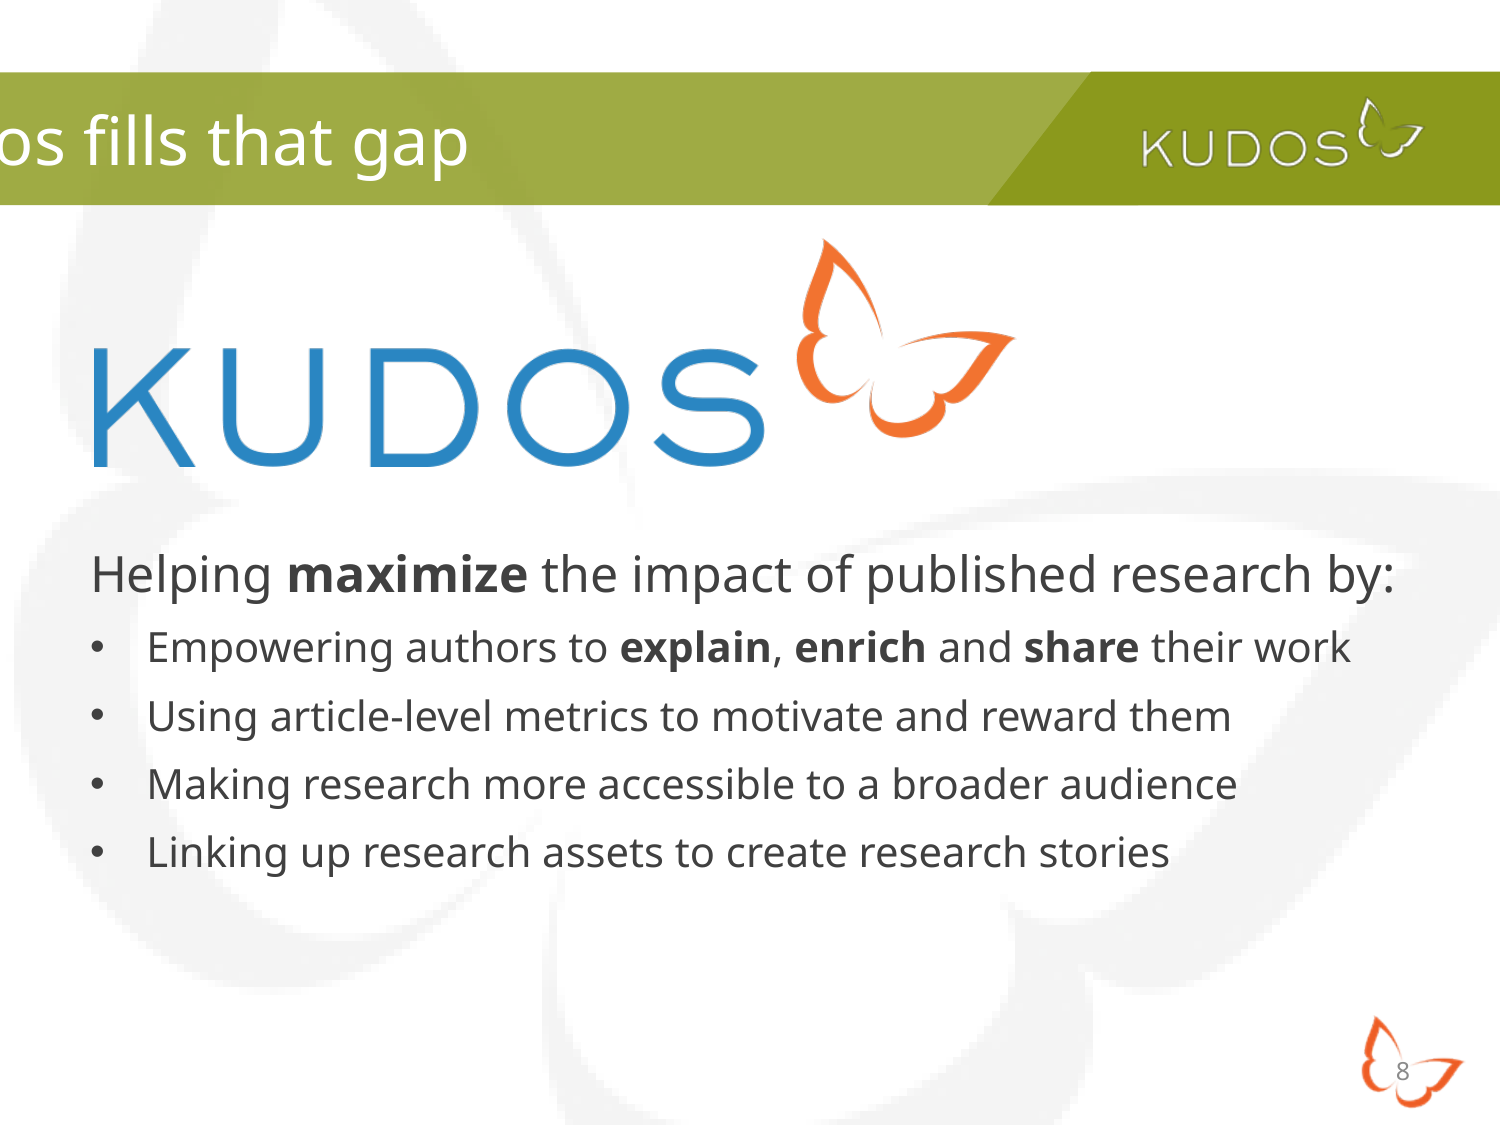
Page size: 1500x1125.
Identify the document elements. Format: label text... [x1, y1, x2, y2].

list Helping maximize the impact of published research by: Empowering authors to explain, enrich and share their work Using article-level metrics to motivate and reward them Making research more accessible to a broader audience Linking up research assets to create research stories [75, 523, 1500, 903]
picture [1354, 1015, 1466, 1122]
picture [94, 237, 1017, 467]
title Kudos fills that gap [0, 72, 1139, 206]
slide_number 8 [1074, 1042, 1425, 1103]
picture [1139, 95, 1431, 169]
